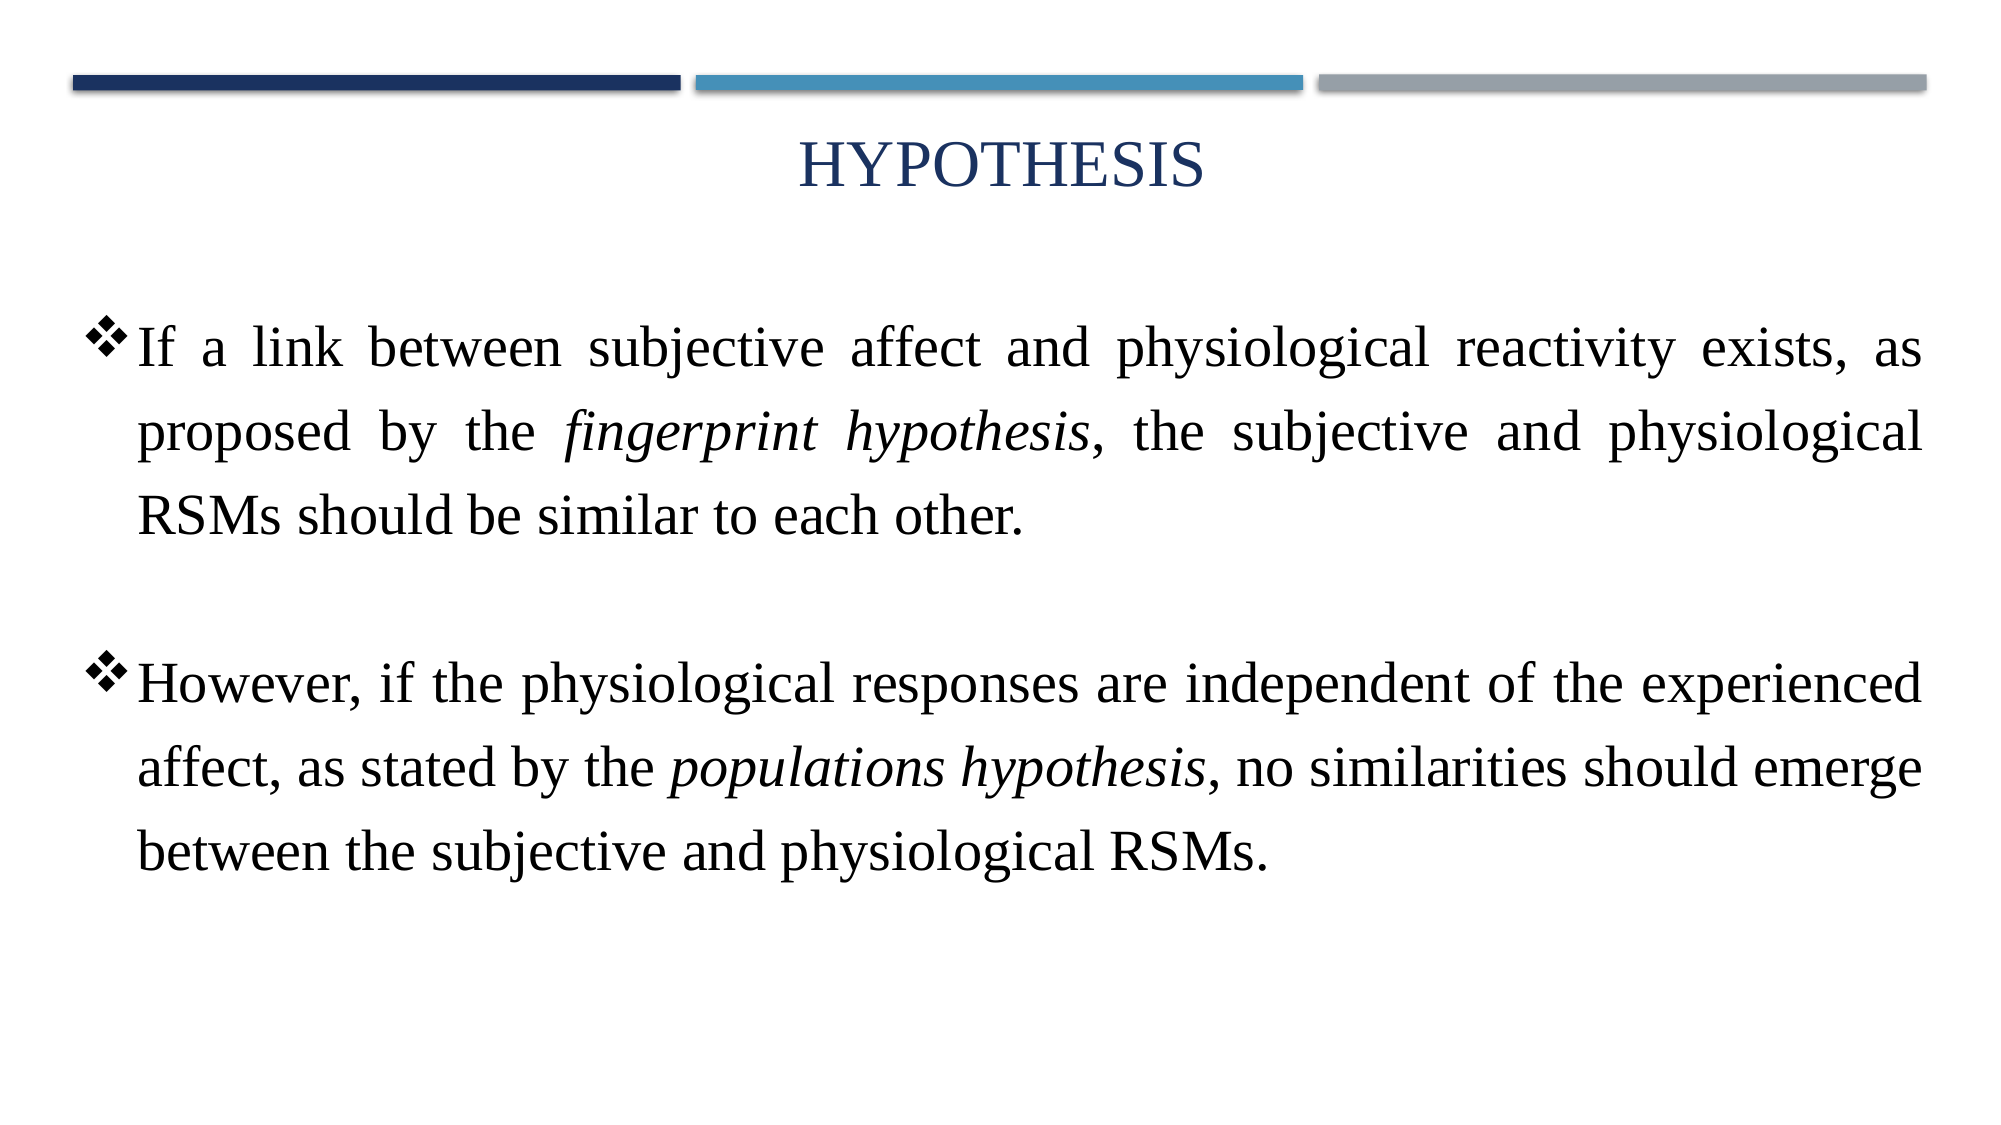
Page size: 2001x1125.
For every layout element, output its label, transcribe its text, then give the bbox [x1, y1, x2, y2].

text_box If a link between subjective affect and physiological reactivity exists, as proposed by the fingerprint hypothesis, the subjective and physiological RSMs should be similar to each other. However, if the physiological responses are independent of the experienced affect, as stated by the populations hypothesis, no similarities should emerge between the subjective and physiological RSMs. [65, 286, 1939, 890]
text_box Hypothesis [97, 114, 1908, 208]
